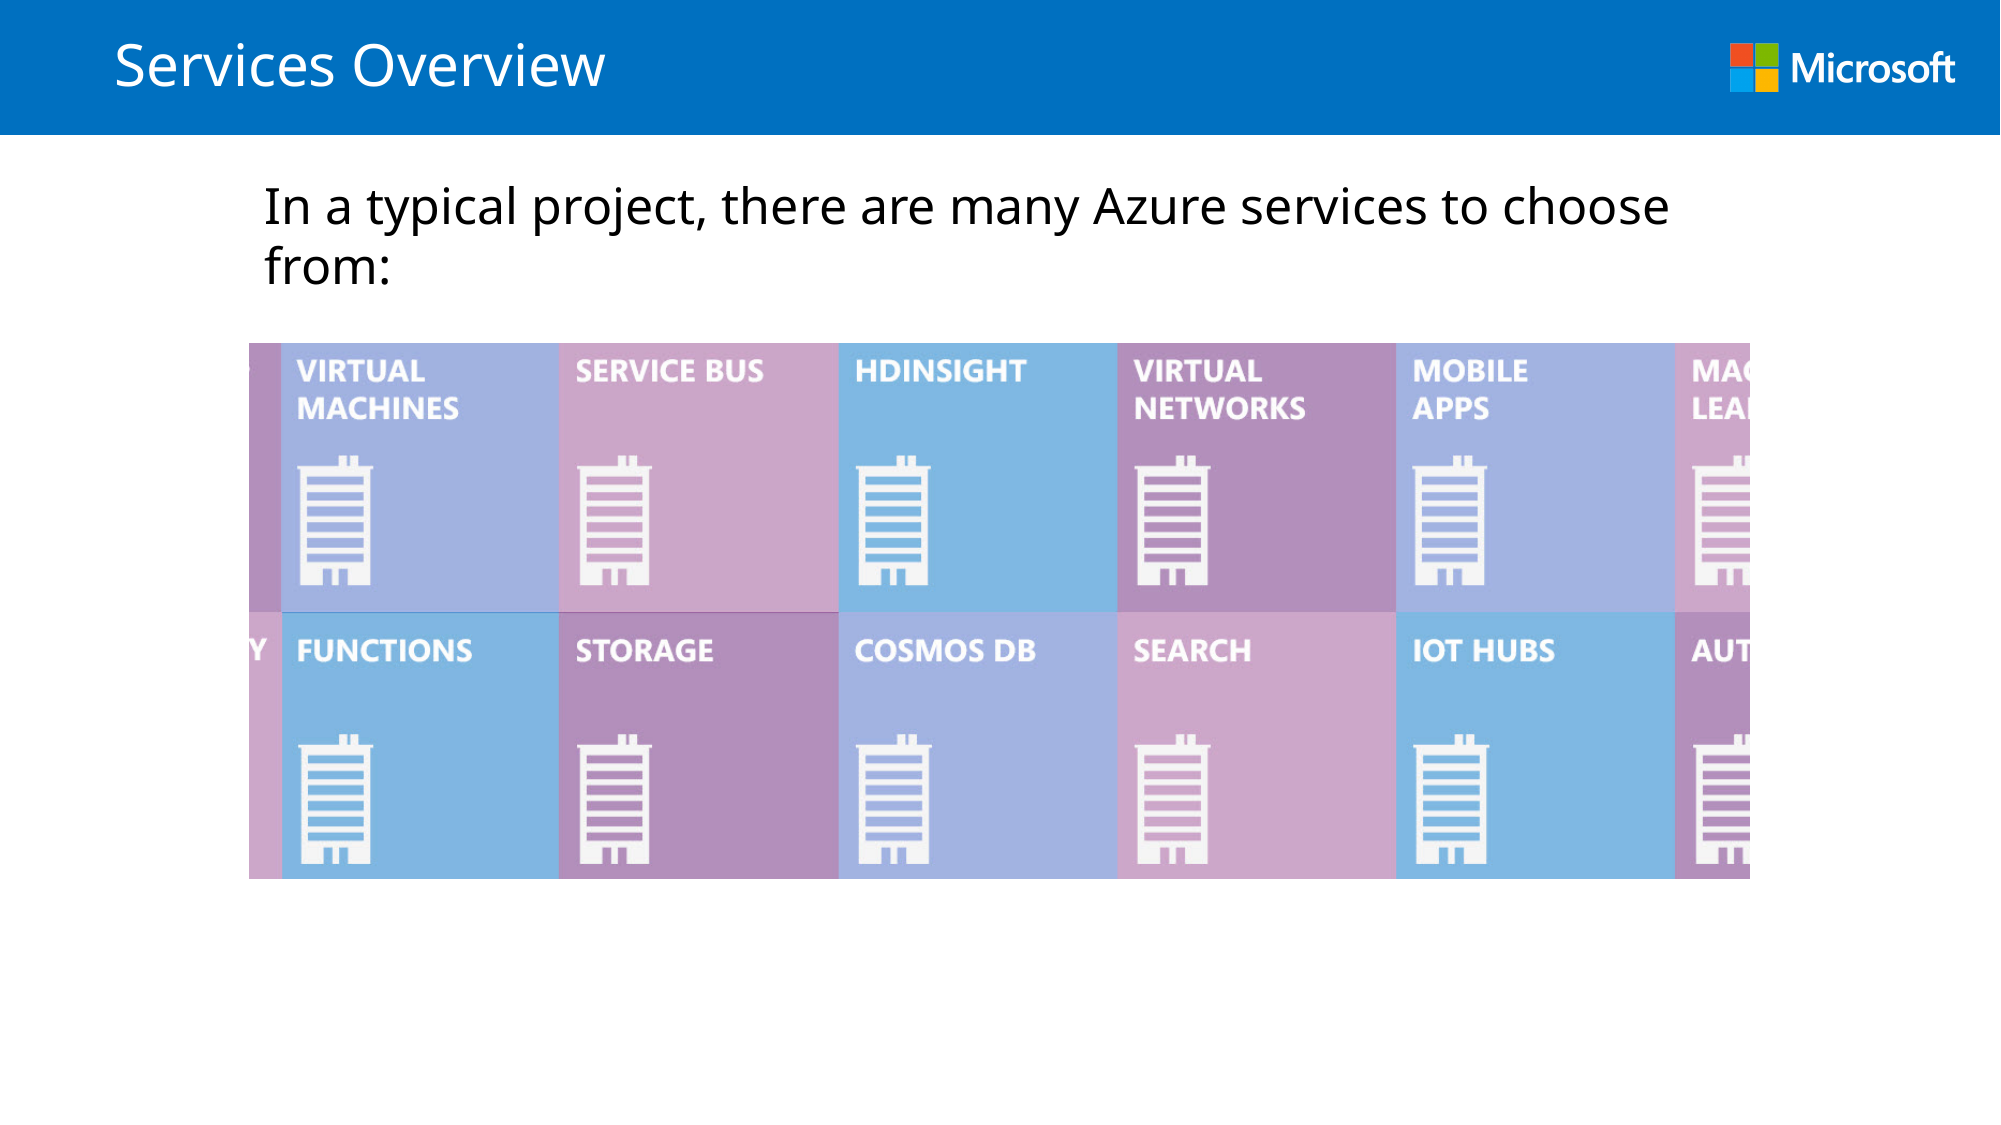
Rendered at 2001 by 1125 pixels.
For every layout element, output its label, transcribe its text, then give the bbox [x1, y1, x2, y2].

text_box In a typical project, there are many Azure services to choose from: [249, 167, 1750, 298]
title Services Overview [99, 0, 1900, 135]
picture [1900, 14, 1986, 121]
picture [249, 343, 1750, 880]
